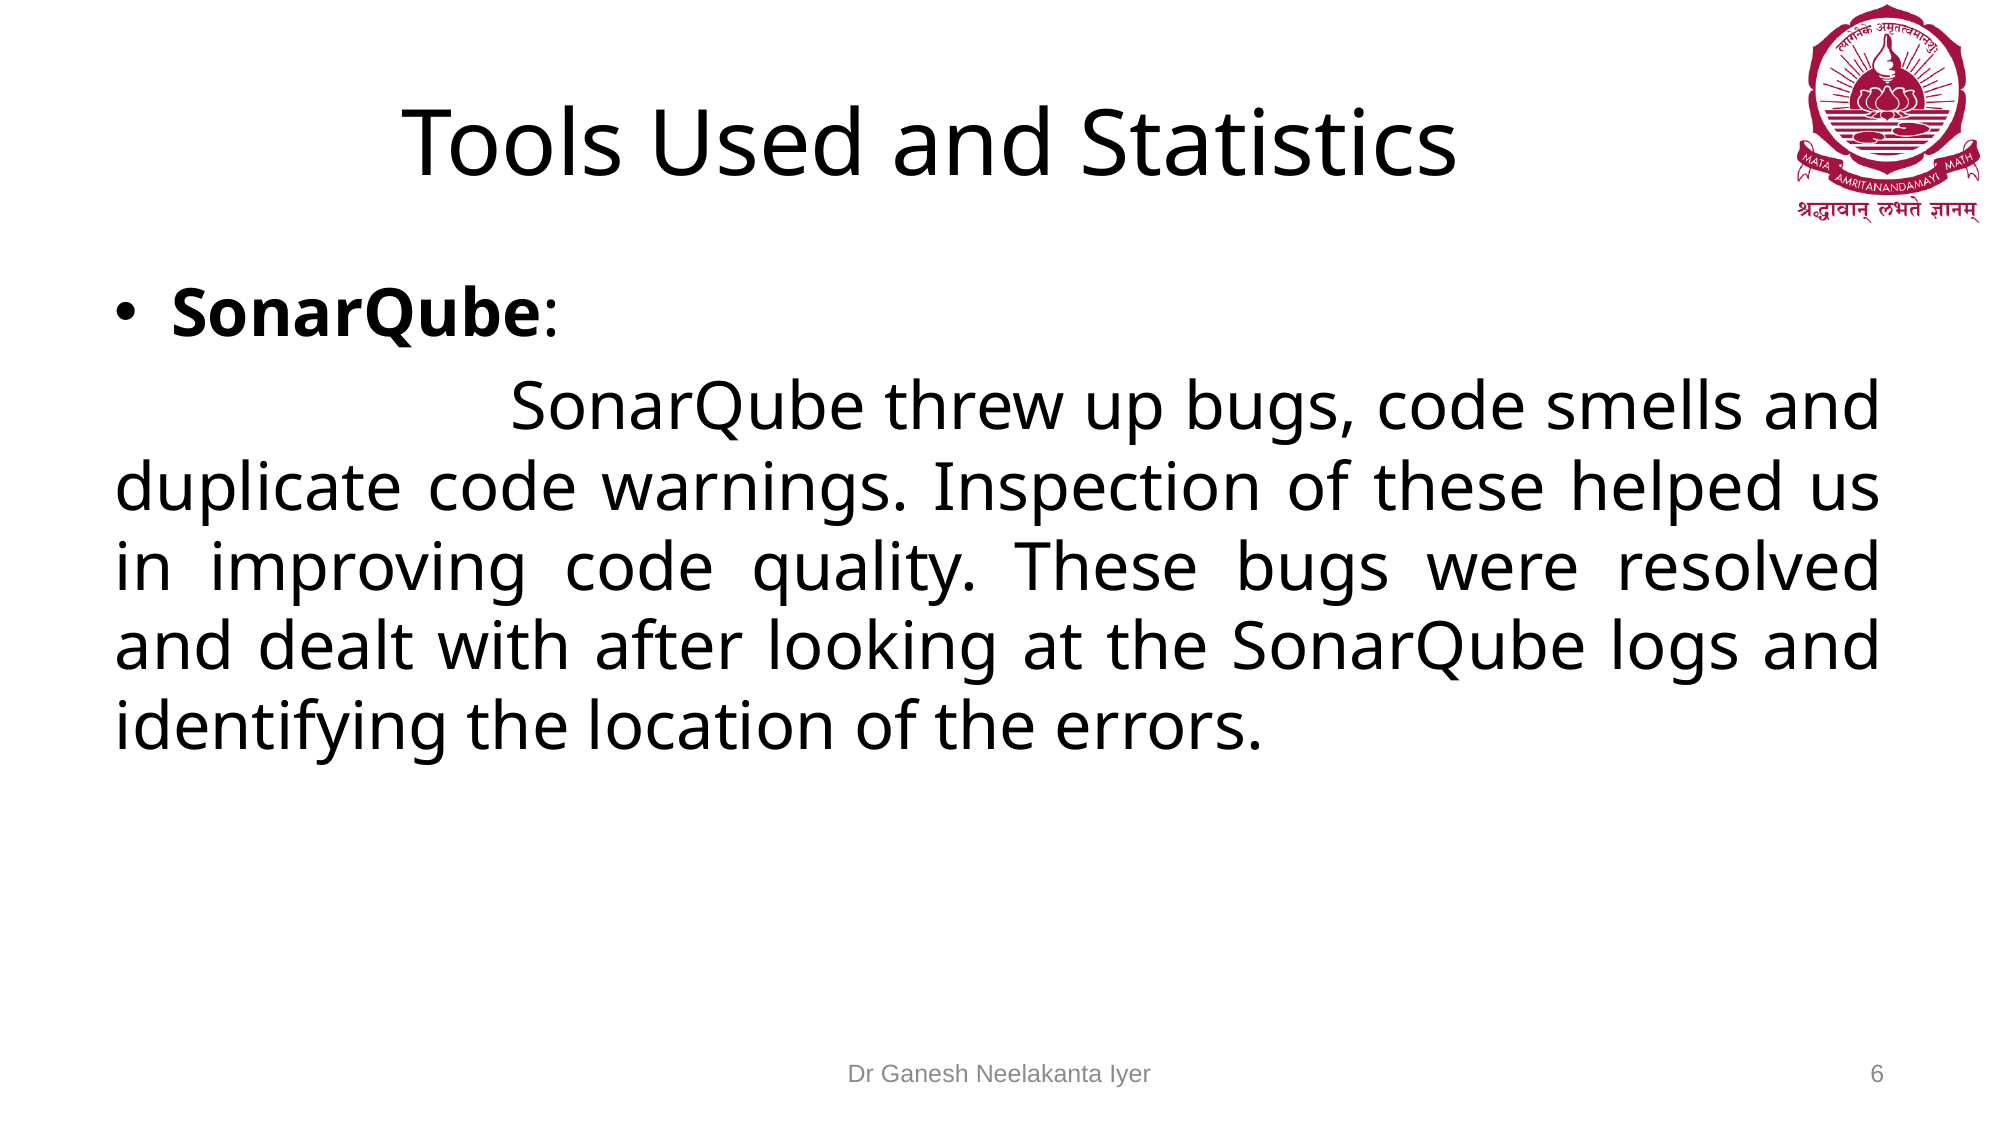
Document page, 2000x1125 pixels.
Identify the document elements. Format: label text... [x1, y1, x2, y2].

slide_number 6 [1432, 1042, 1900, 1103]
list SonarQube: SonarQube threw up bugs, code smells and duplicate code warnings. Inspection of these helped us in improving code quality. These bugs were resolved and dealt with after looking at the SonarQube logs and identifying the location of the errors. [99, 262, 1900, 1005]
footer Dr Ganesh Neelakanta Iyer [683, 1042, 1317, 1103]
title Tools Used and Statistics [99, 45, 1763, 233]
picture [1776, 1, 2000, 225]
